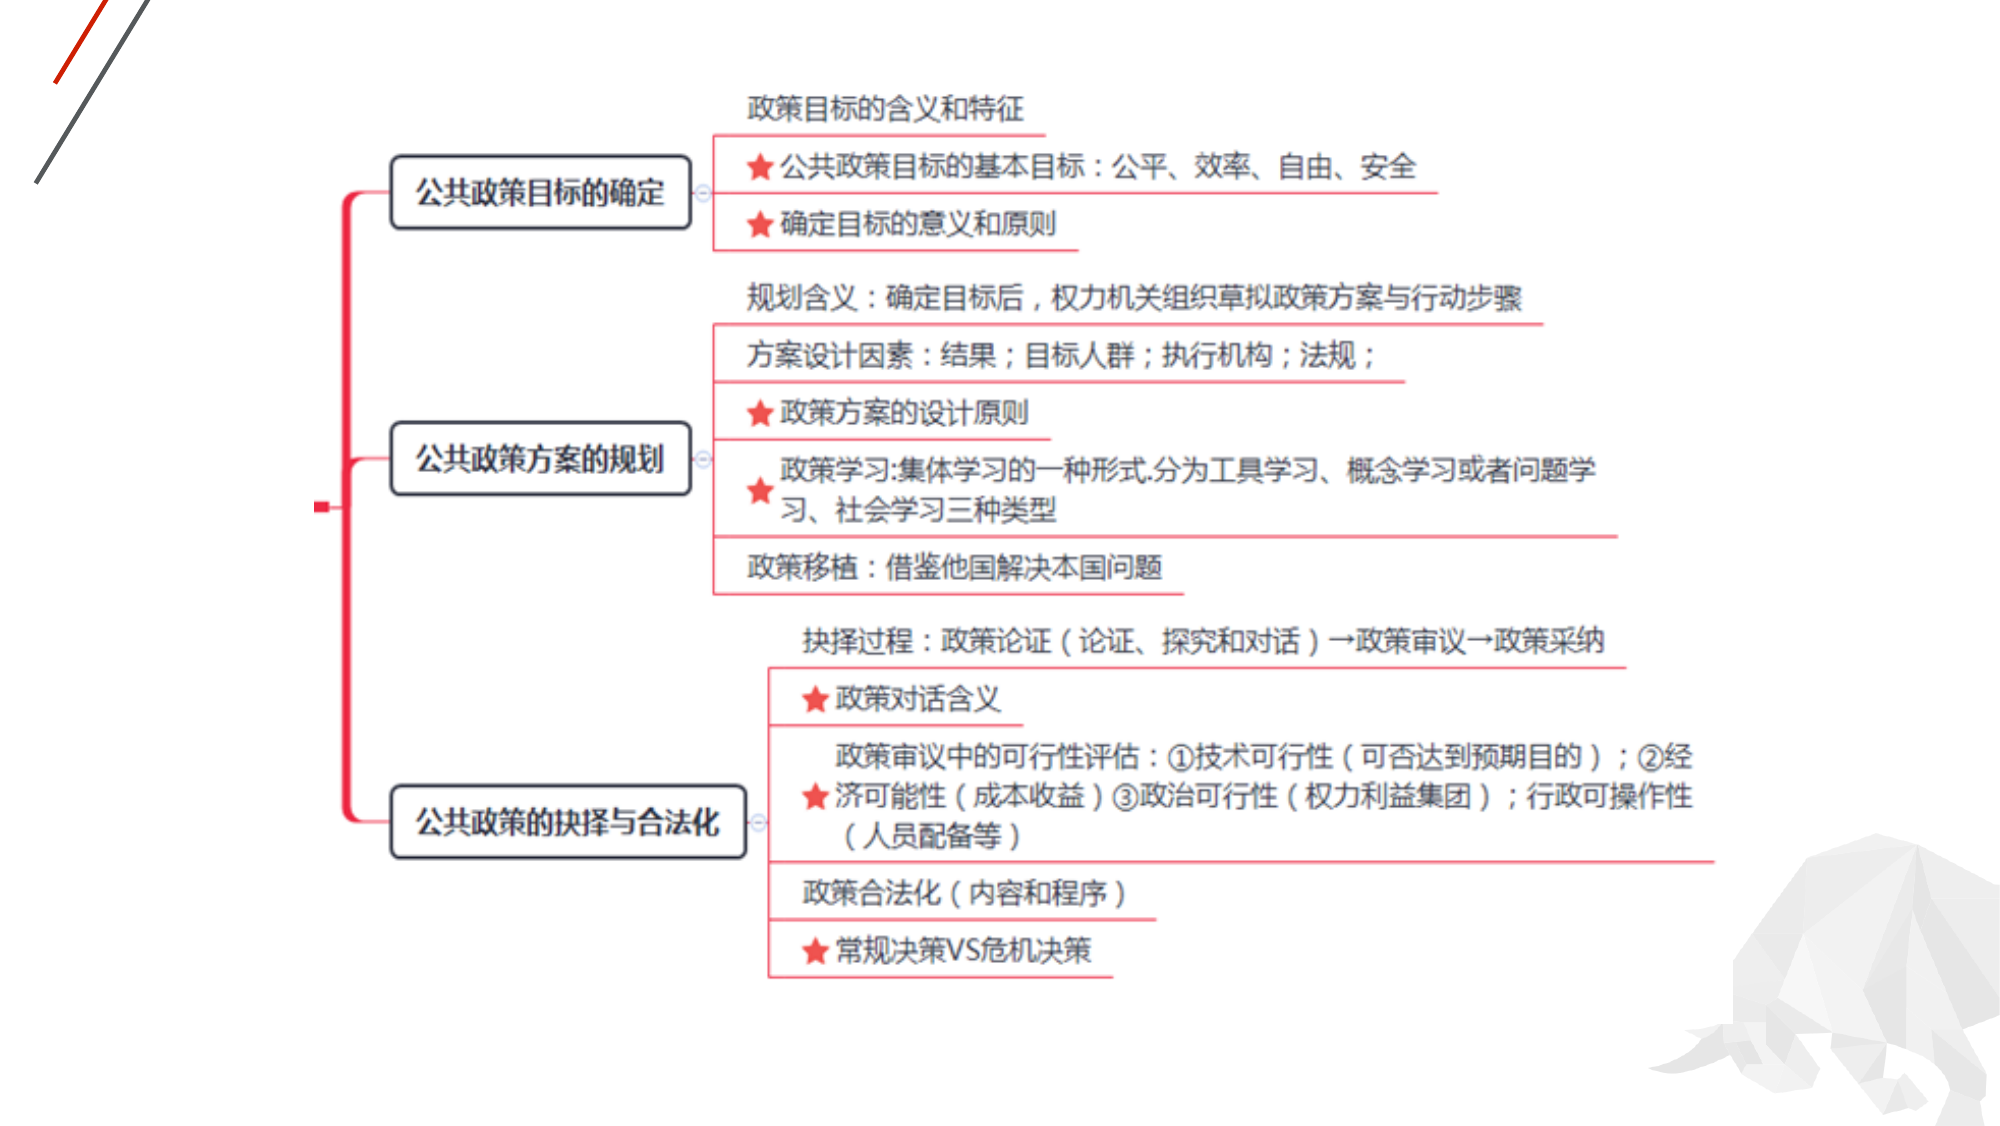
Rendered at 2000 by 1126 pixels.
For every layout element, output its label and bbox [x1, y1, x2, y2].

picture [314, 42, 2000, 1126]
